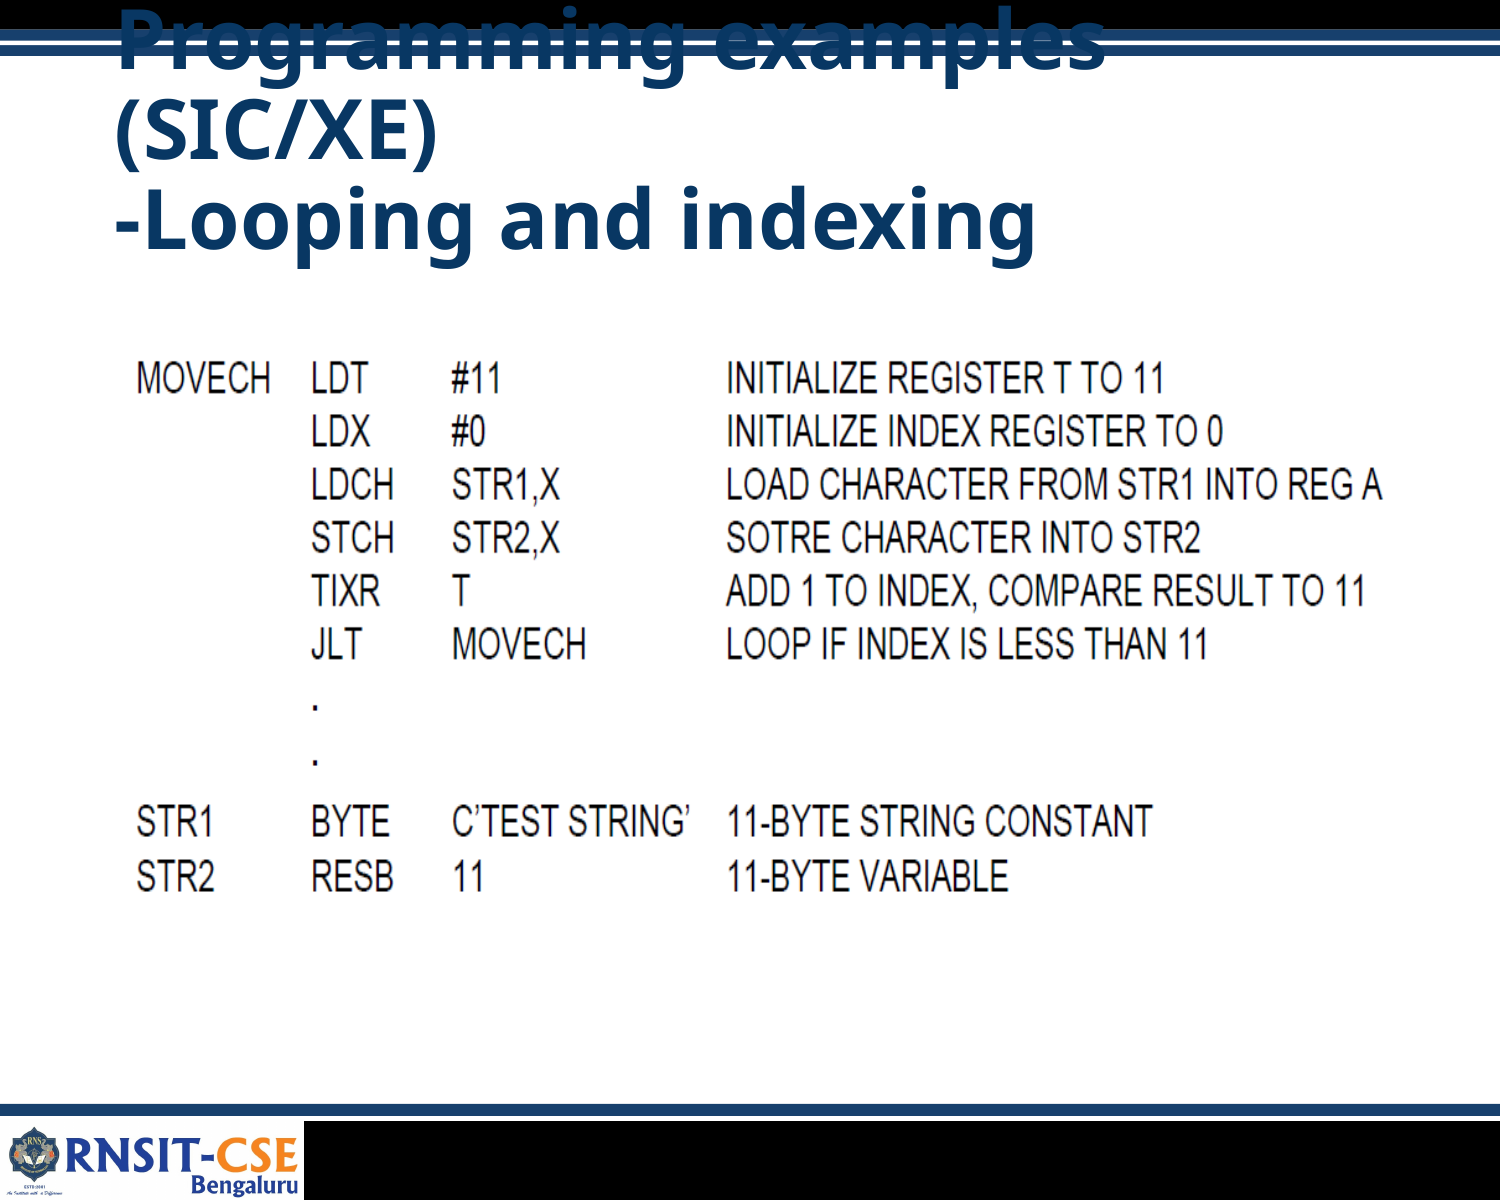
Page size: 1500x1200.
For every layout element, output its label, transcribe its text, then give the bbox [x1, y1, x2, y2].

title Programming examples (SIC/XE) -Looping and indexing [99, 87, 1375, 275]
picture [0, 1119, 304, 1200]
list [124, 311, 1401, 938]
